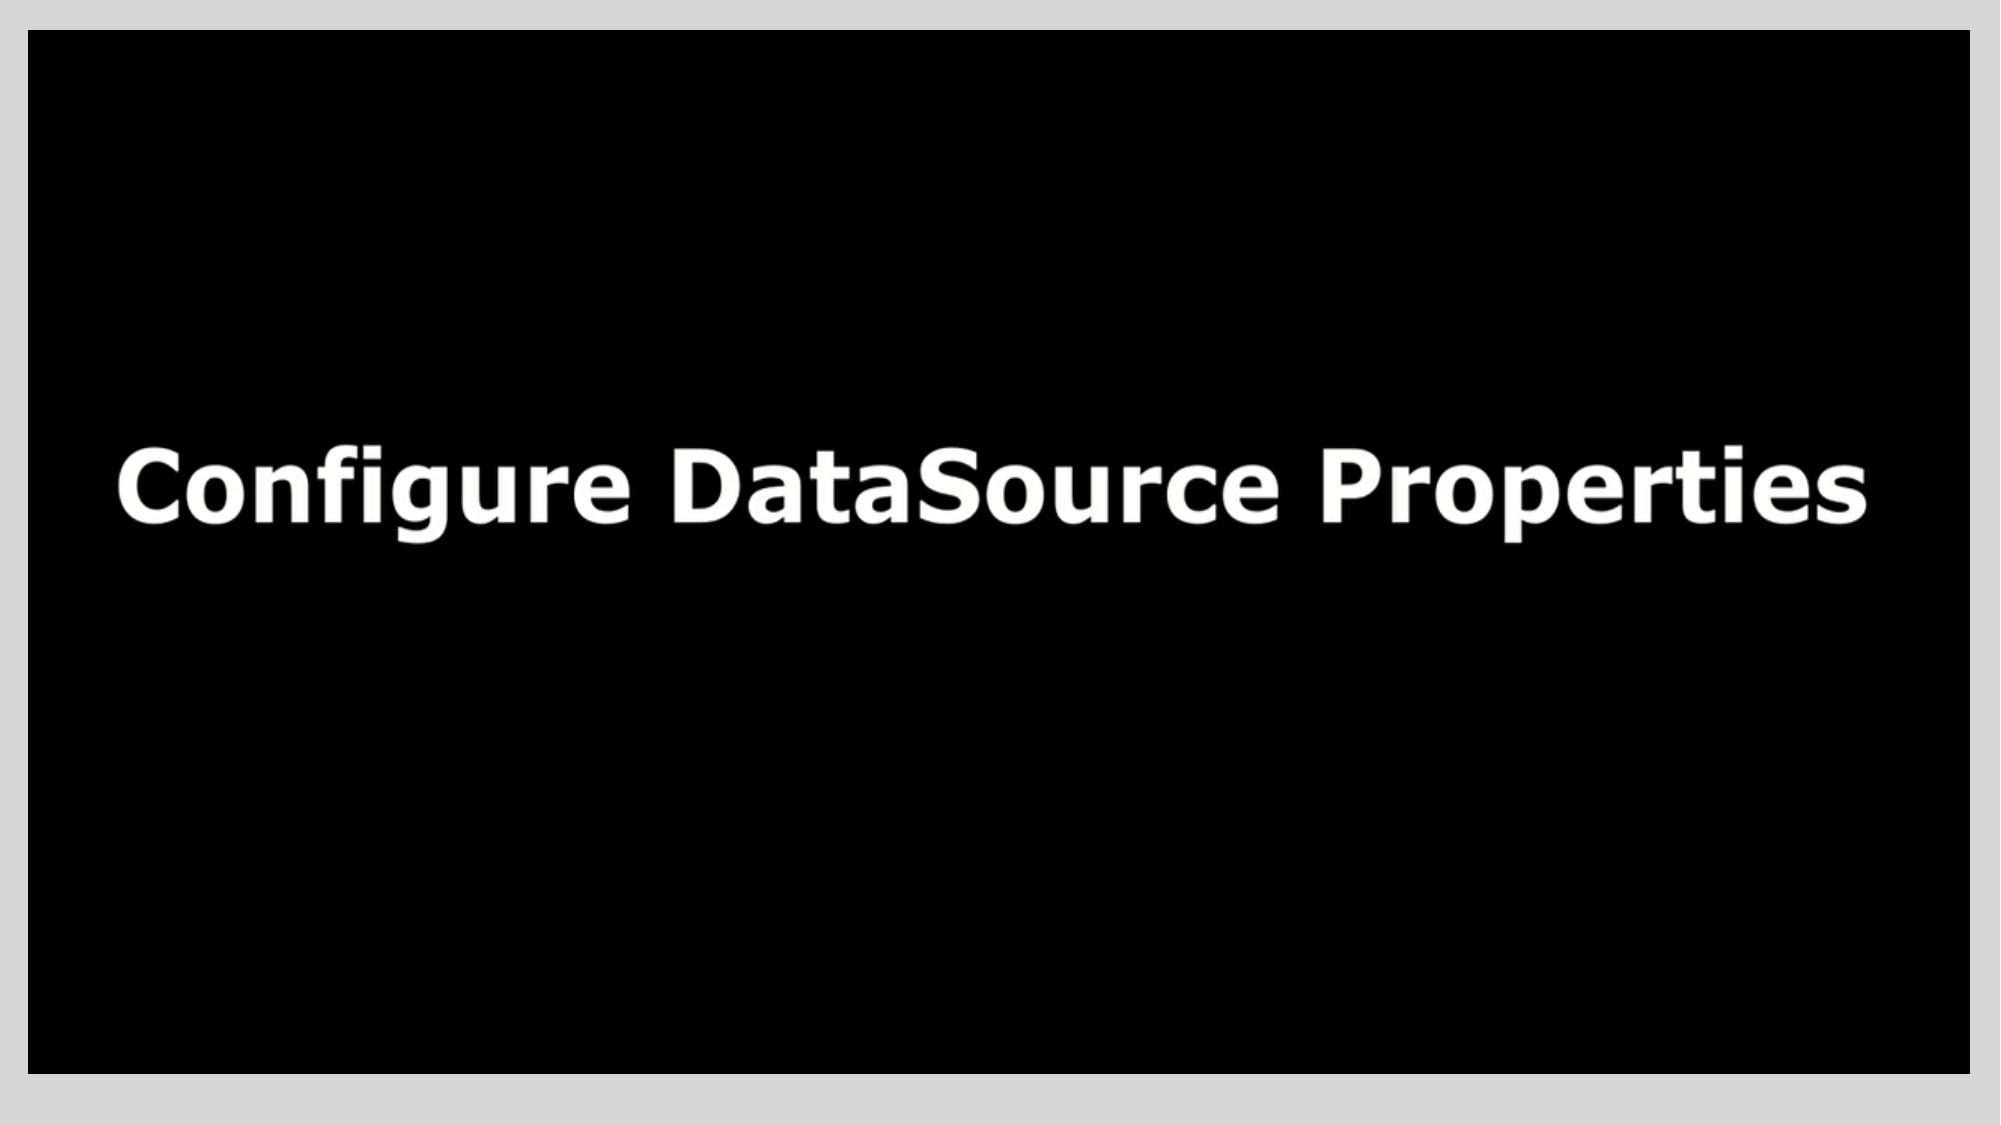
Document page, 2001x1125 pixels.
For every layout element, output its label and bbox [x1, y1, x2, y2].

list [28, 30, 1970, 1074]
